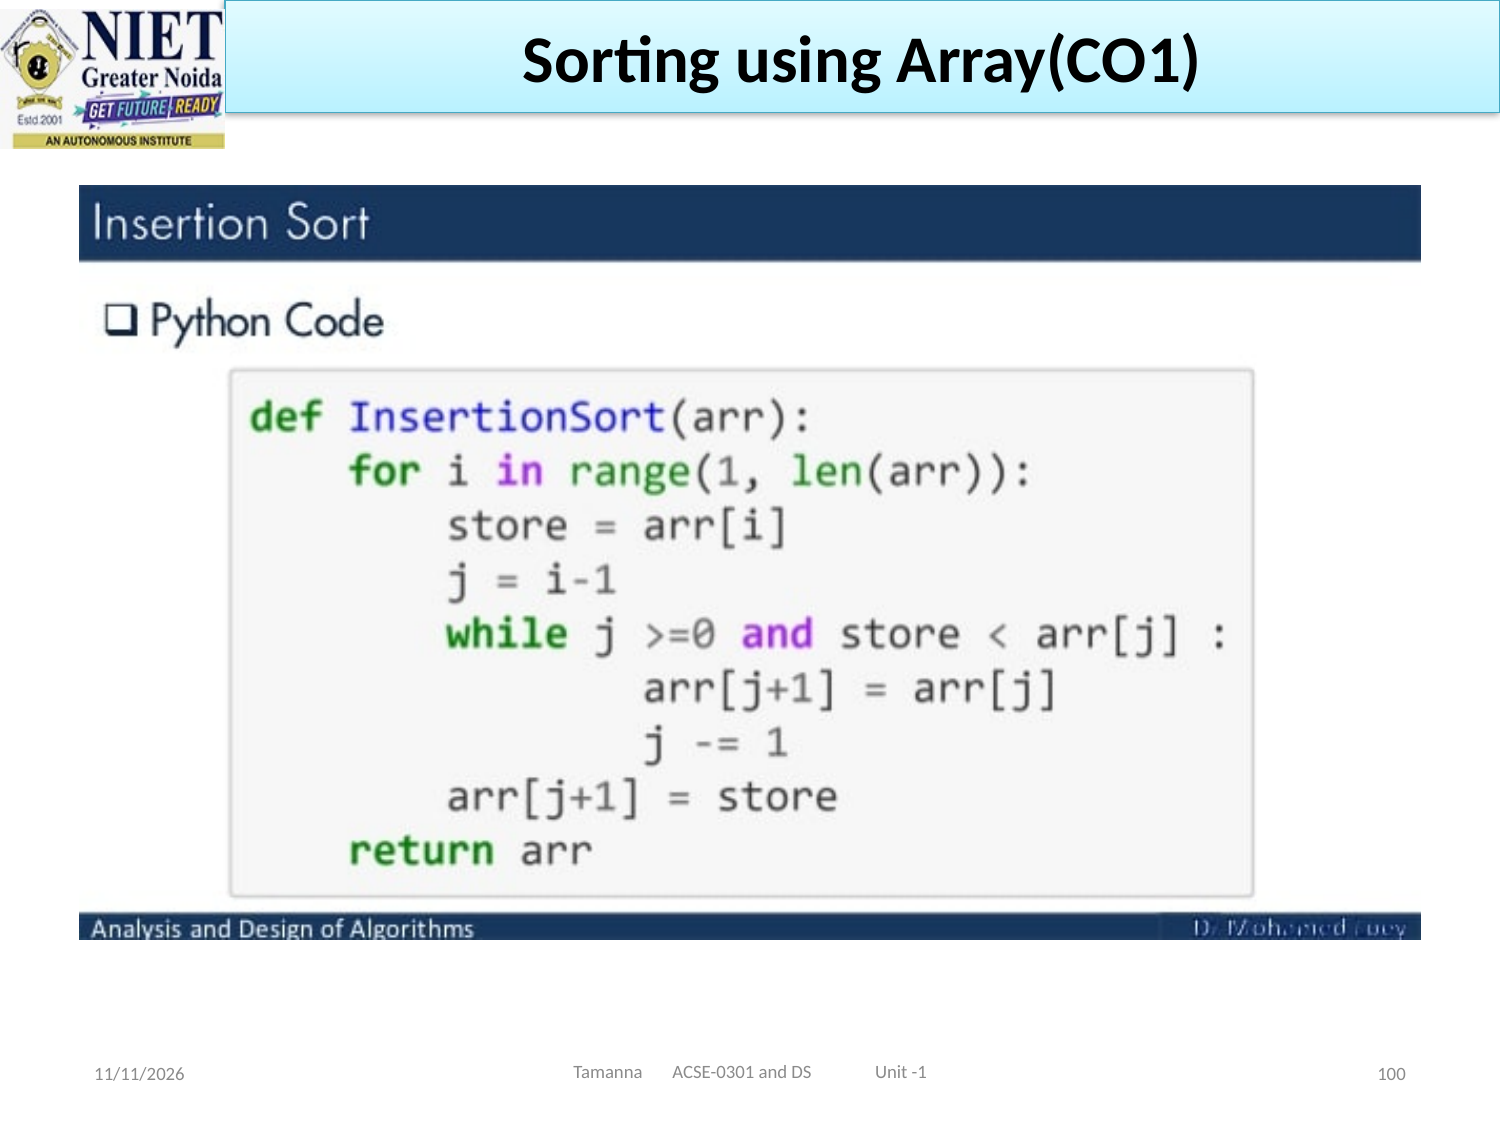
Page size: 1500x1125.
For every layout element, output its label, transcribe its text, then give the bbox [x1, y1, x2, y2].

slide_number 100 [1083, 1042, 1421, 1103]
footer Tamanna ACSE-0301 and DS Unit -1 [496, 1042, 1004, 1103]
text_box Sorting using Array(CO1) [224, 0, 1500, 113]
picture [0, 9, 225, 149]
picture [79, 185, 1421, 940]
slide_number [79, 1042, 417, 1103]
